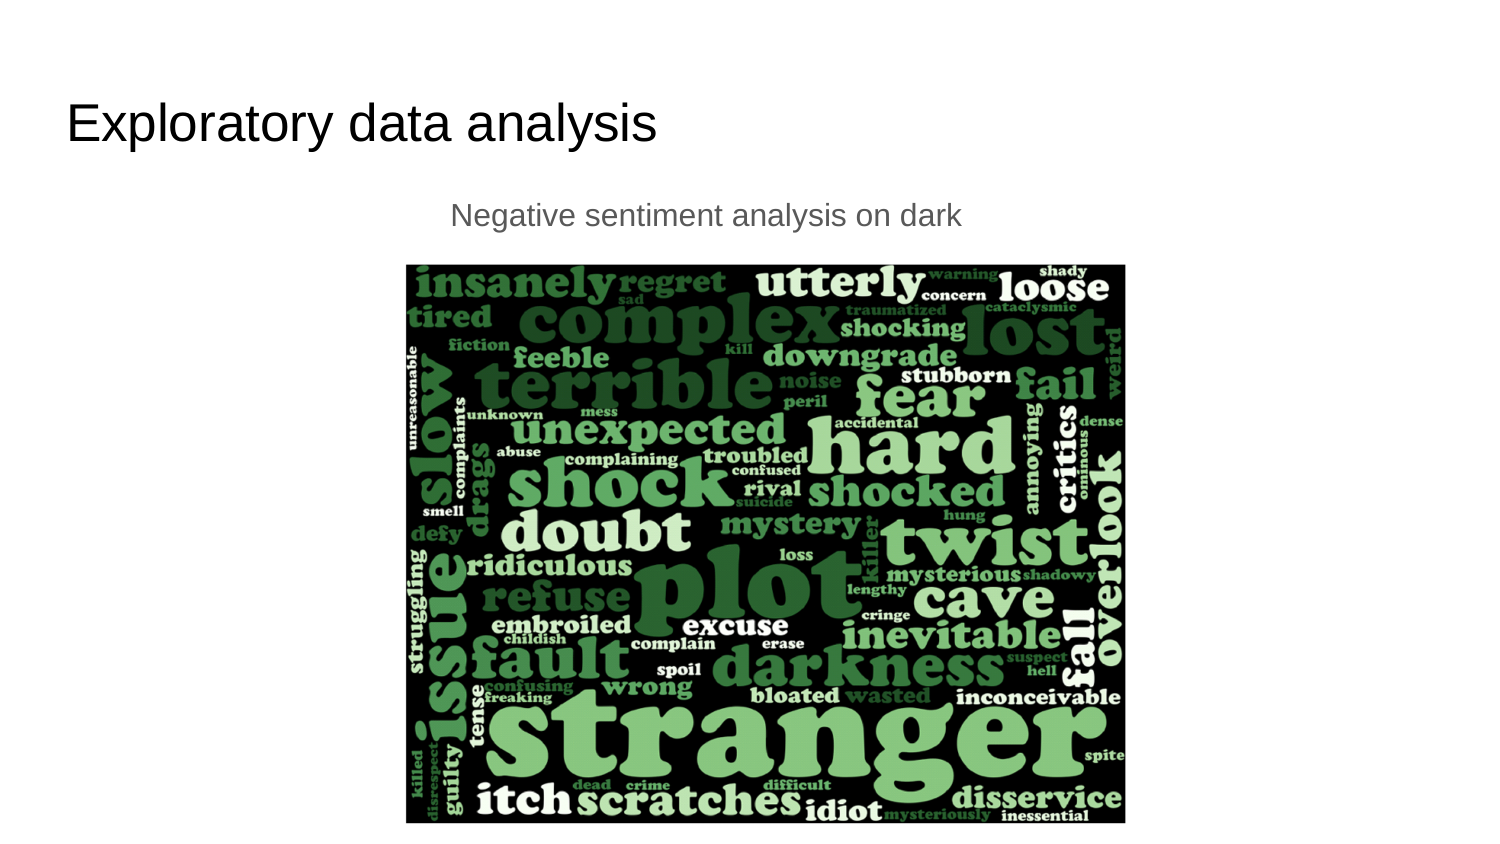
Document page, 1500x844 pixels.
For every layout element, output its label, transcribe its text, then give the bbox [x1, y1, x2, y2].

list Negative sentiment analysis on dark [435, 173, 1065, 249]
picture [405, 263, 1128, 829]
title Exploratory data analysis [51, 72, 1449, 167]
